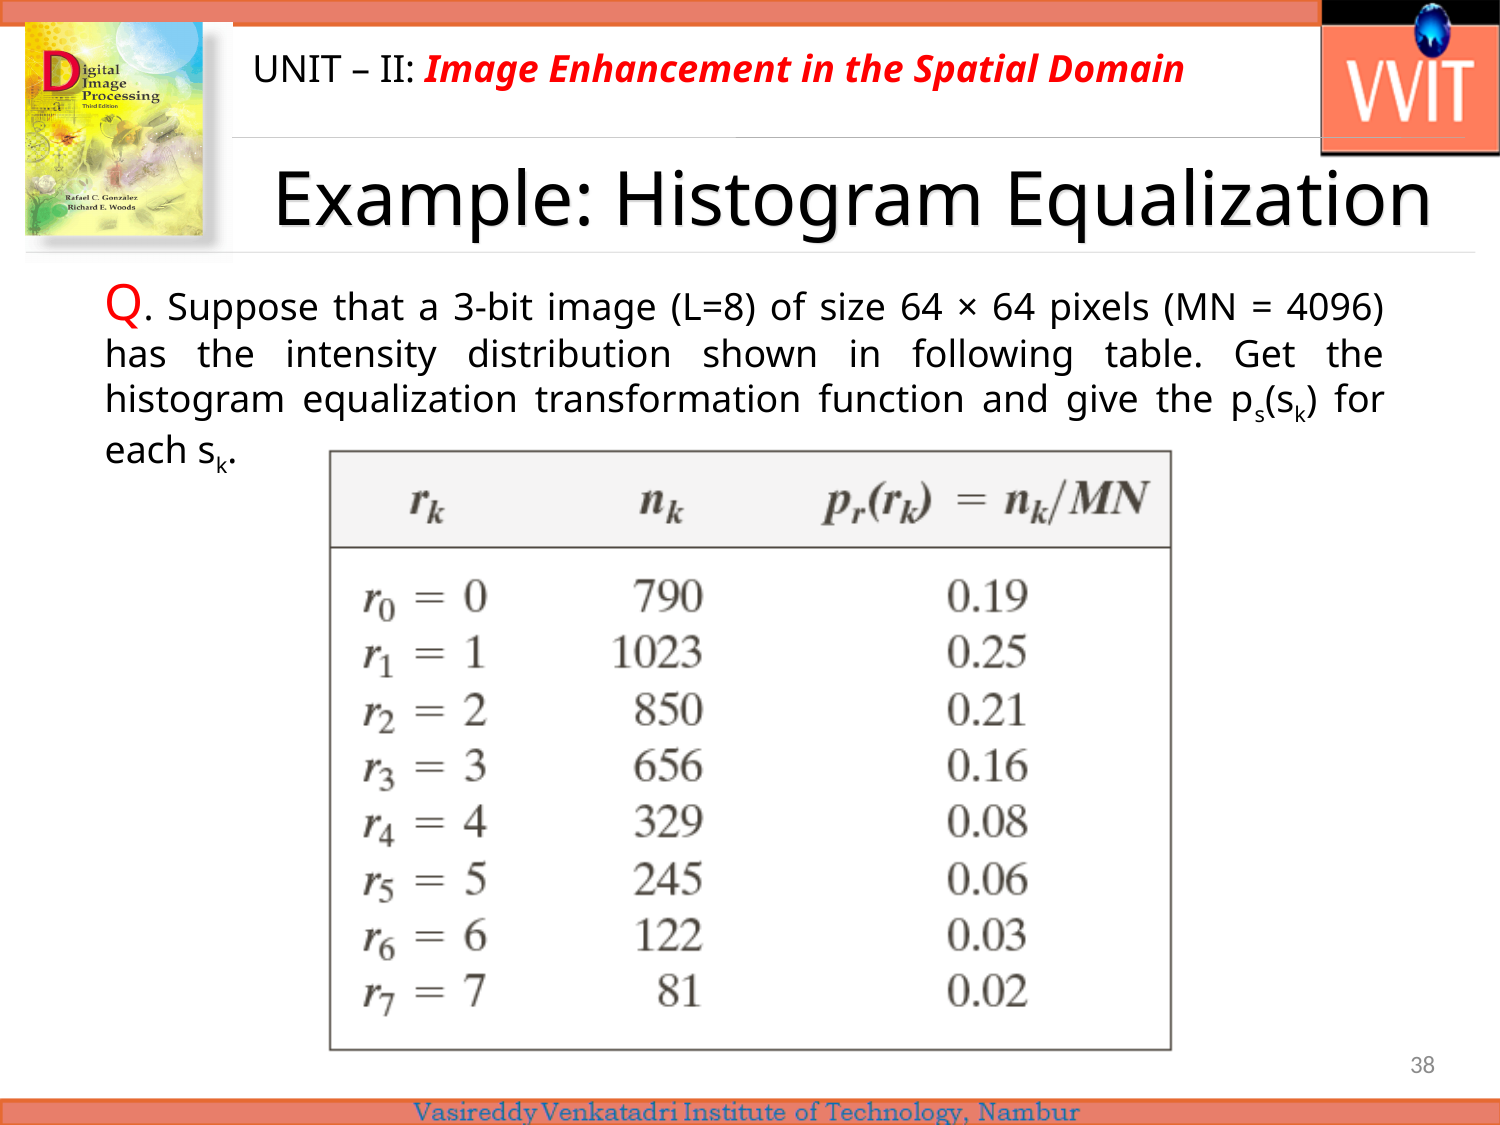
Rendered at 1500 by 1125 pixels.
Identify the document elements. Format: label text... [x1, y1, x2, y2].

text_box UNIT – II: Image Enhancement in the Spatial Domain [237, 37, 1388, 98]
text_box Q. Suppose that a 3-bit image (L=8) of size 64 × 64 pixels (MN = 4096) has the intensity distribution shown in following table. Get the histogram equalization transformation function and give the ps(sk) for each sk. [89, 262, 1400, 485]
picture [0, 0, 1500, 1125]
text_box Example: Histogram Equalization [258, 143, 1450, 249]
slide_number 38 [1074, 1024, 1451, 1103]
